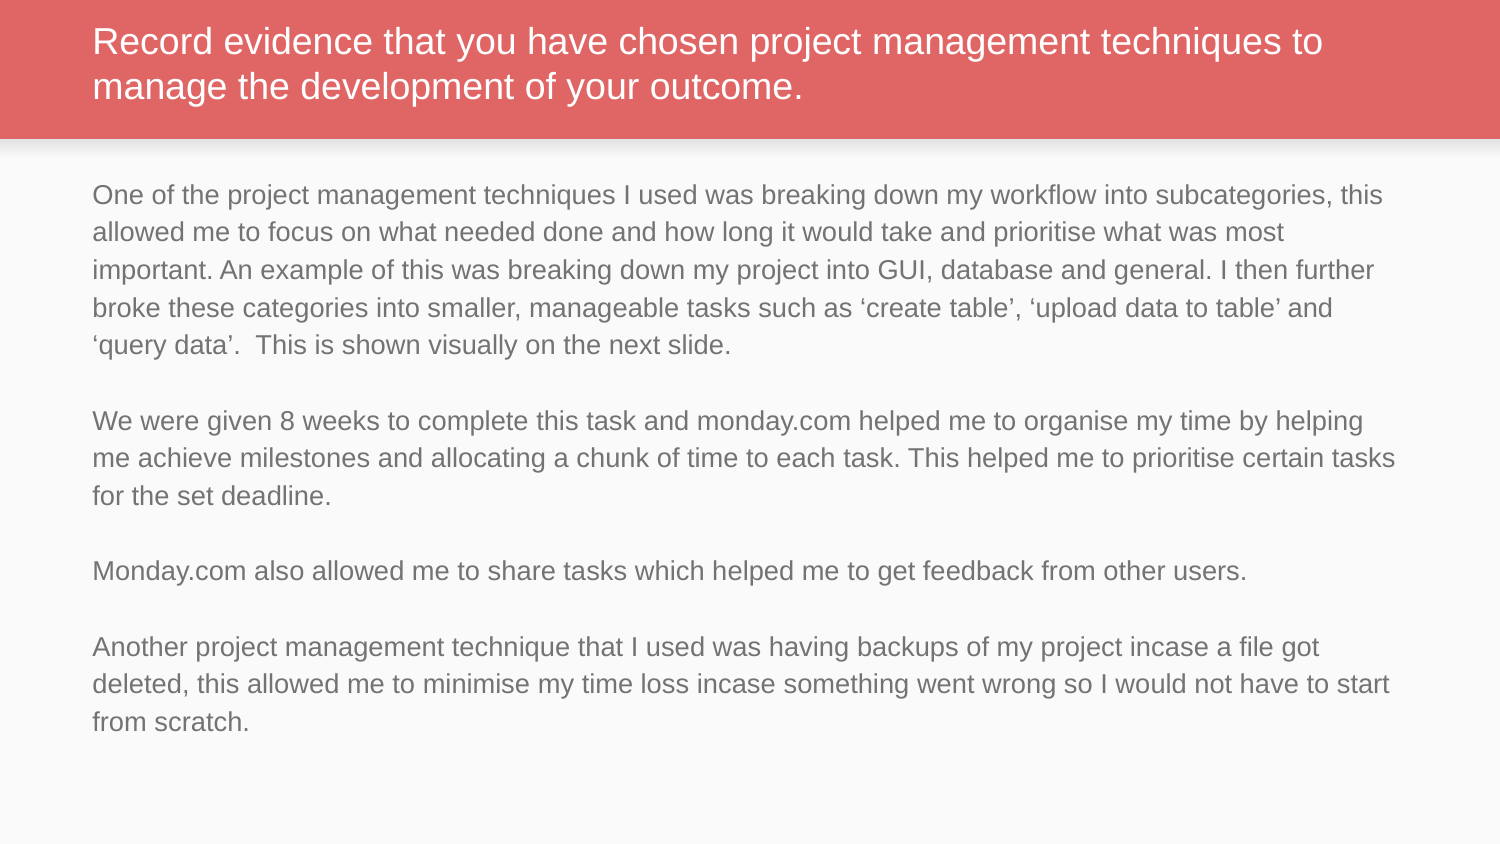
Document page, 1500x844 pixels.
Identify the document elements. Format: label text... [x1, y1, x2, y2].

title Record evidence that you have chosen project management techniques to manage the development of your outcome. [77, 0, 1427, 123]
list One of the project management techniques I used was breaking down my workflow into subcategories, this allowed me to focus on what needed done and how long it would take and prioritise what was most important. An example of this was breaking down my project into GUI, database and general. I then further broke these categories into smaller, manageable tasks such as ‘create table’, ‘upload data to table’ and ‘query data’. This is shown visually on the next slide. We were given 8 weeks to complete this task and monday.com helped me to organise my time by helping me achieve milestones and allocating a chunk of time to each task. This helped me to prioritise certain tasks for the set deadline. Monday.com also allowed me to share tasks which helped me to get feedback from other users. Another project management technique that I used was having backups of my project incase a file got deleted, this allowed me to minimise my time loss incase something went wrong so I would not have to start from scratch. [77, 156, 1427, 757]
